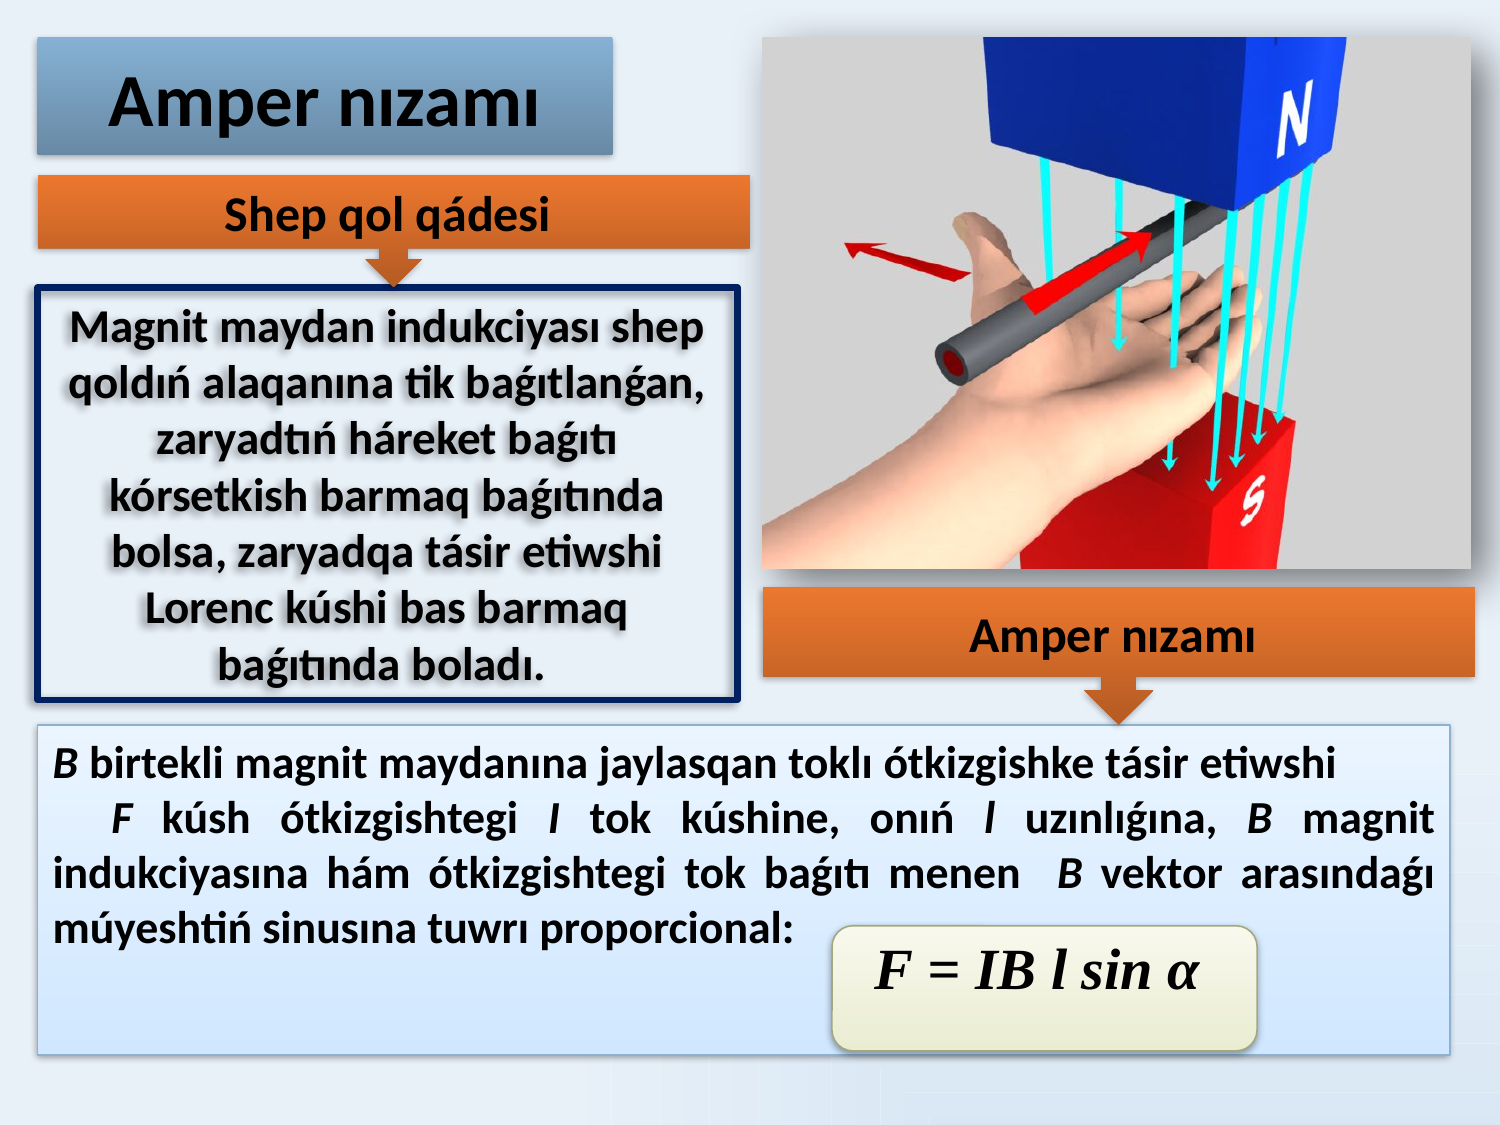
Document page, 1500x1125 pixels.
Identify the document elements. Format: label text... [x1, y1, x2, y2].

text_box Shep qol qádesi [37, 174, 751, 288]
list B birtekli magnit maydanına jaylasqan toklı ótkizgishke tásir etiwshi F kúsh ótkizgishtegi I tok kúshine, onıń l uzınlıǵına, B magnit indukciyasına hám ótkizgishtegi tok baǵıtı menen B vektor arasındaǵı múyeshtiń sinusına tuwrı proporcional: [37, 724, 1451, 1056]
text_box F = IB l sin α [831, 924, 1258, 1052]
text_box Magnit maydan indukciyası shep qoldıń alaqanına tik baǵıtlanǵan, zaryadtıń háreket baǵıtı kórsetkish barmaq baǵıtında bolsa, zaryadqa tásir etiwshi Lorenc kúshi bas barmaq baǵıtında boladı. [37, 287, 738, 700]
text_box Amper nızamı [762, 587, 1476, 725]
picture [762, 37, 1471, 569]
title Amper nızamı [37, 37, 613, 155]
